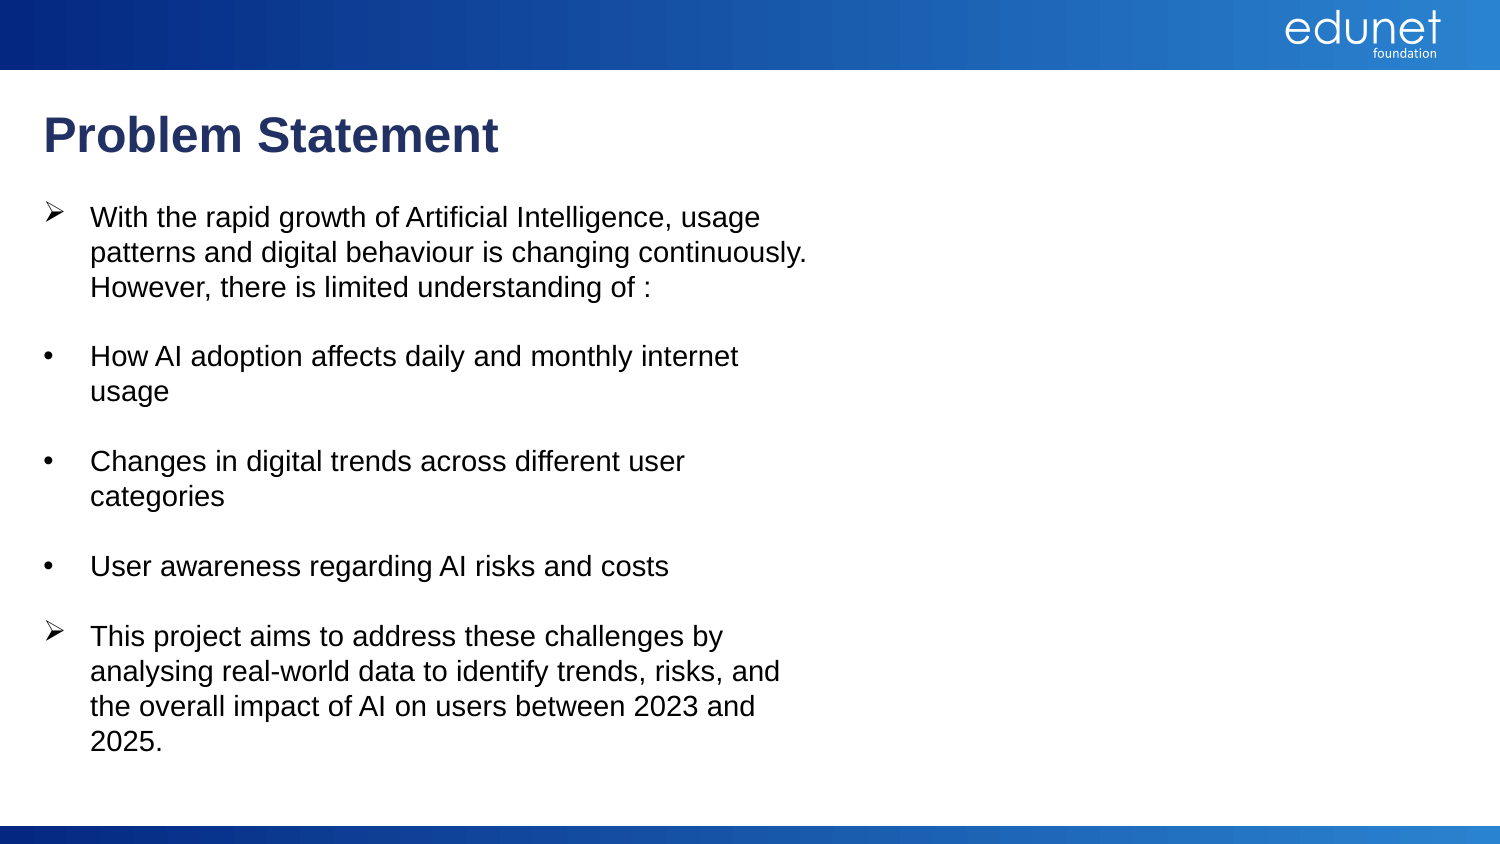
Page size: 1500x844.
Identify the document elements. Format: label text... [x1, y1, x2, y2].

text_box Problem Statement With the rapid growth of Artificial Intelligence, usage patterns and digital behaviour is changing continuously. However, there is limited understanding of : How AI adoption affects daily and monthly internet usage Changes in digital trends across different user categories User awareness regarding AI risks and costs This project aims to address these challenges by analysing real-world data to identify trends, risks, and the overall impact of AI on users between 2023 and 2025. [28, 95, 842, 765]
picture [1282, 8, 1442, 61]
